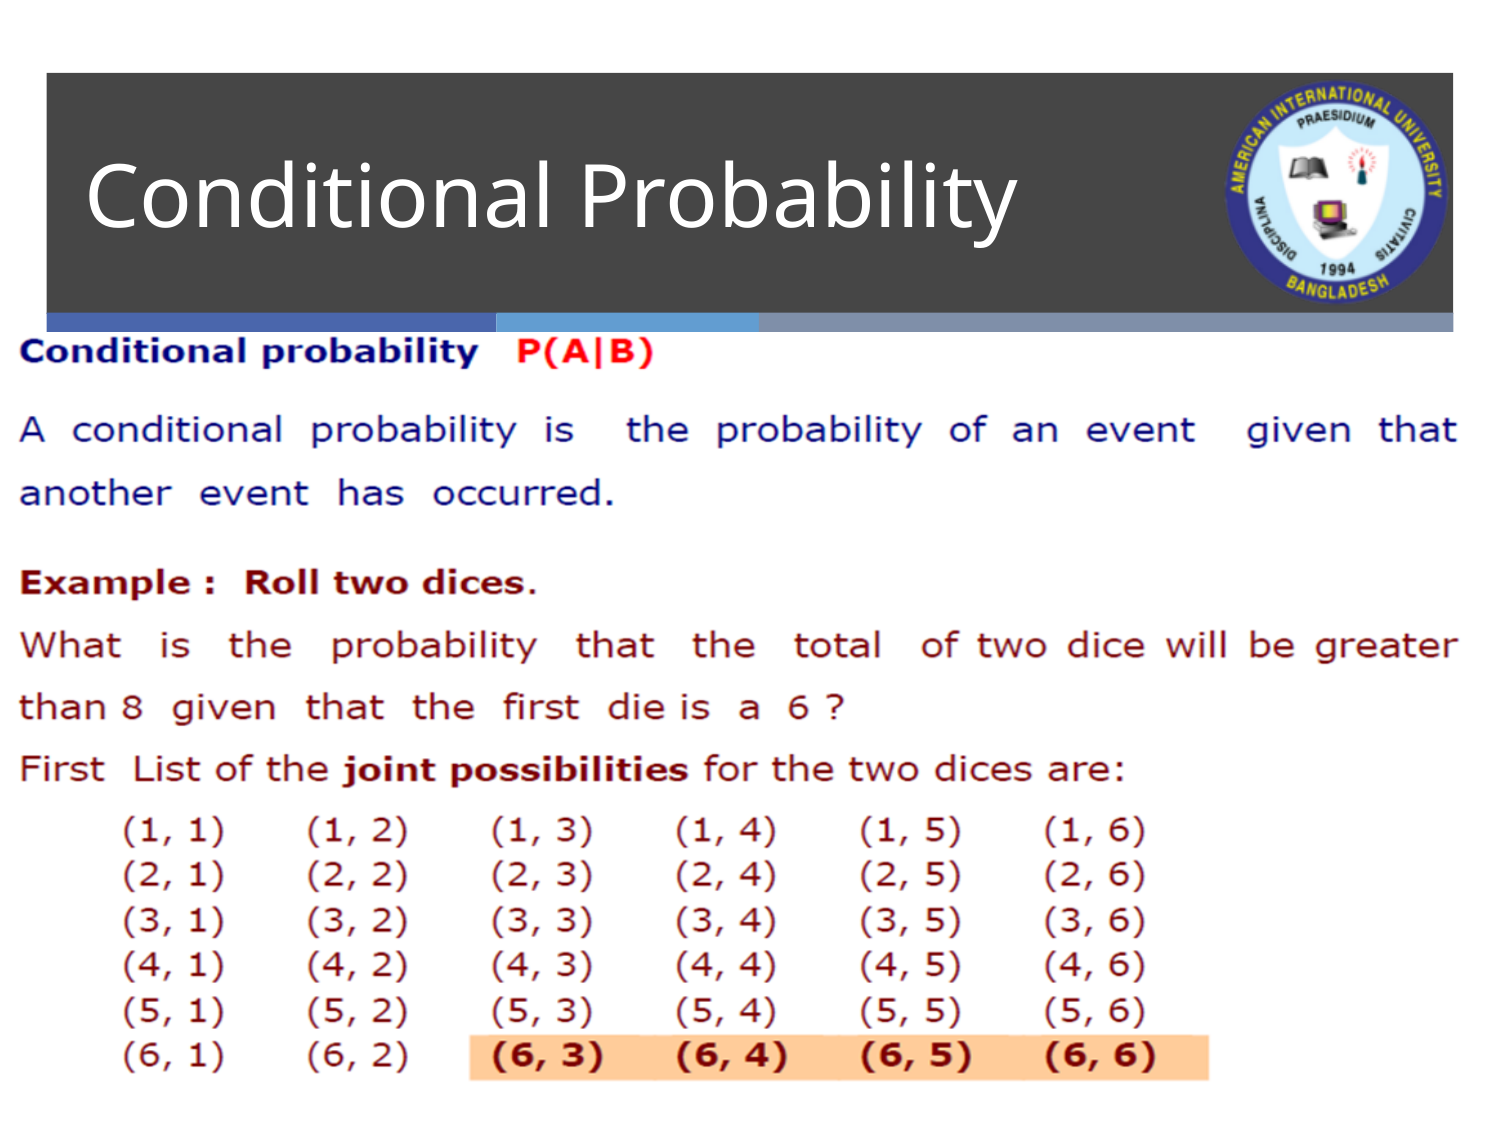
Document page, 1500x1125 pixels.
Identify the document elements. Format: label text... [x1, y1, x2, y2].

picture [1220, 75, 1454, 310]
picture [9, 331, 1500, 1104]
title Conditional Probability [69, 73, 1351, 253]
